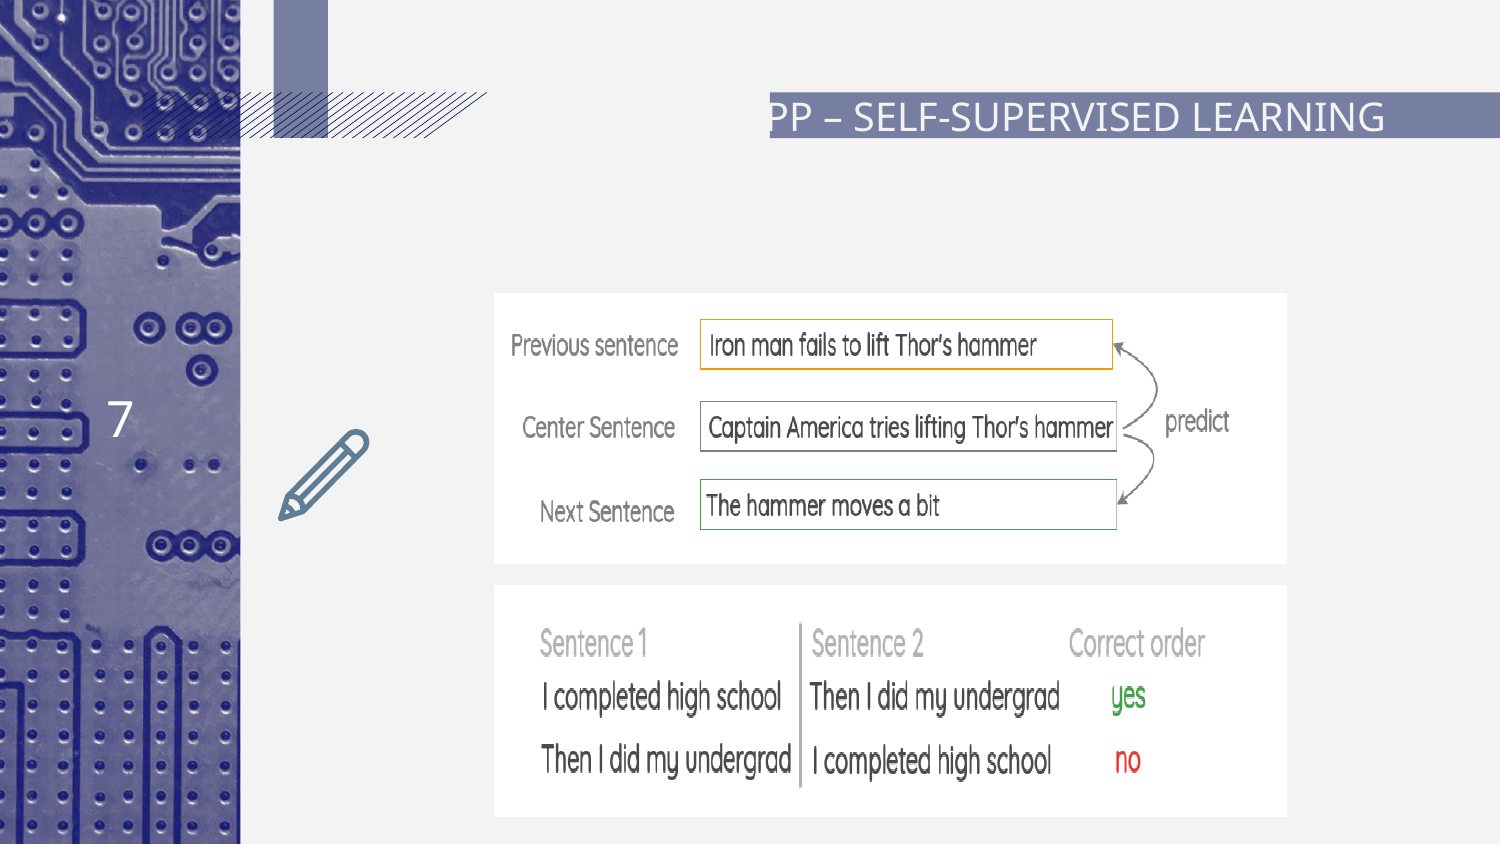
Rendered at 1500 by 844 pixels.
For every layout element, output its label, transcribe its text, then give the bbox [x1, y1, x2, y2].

picture [493, 585, 1287, 817]
picture [0, 0, 241, 844]
title APP – SELF-SUPERVISED LEARNING [681, 69, 1402, 162]
text_box [278, 428, 370, 522]
picture [493, 293, 1287, 564]
slide_number 7 [75, 389, 166, 455]
title Một số ứng dụng – Self-supervised learning [461, 219, 1483, 351]
